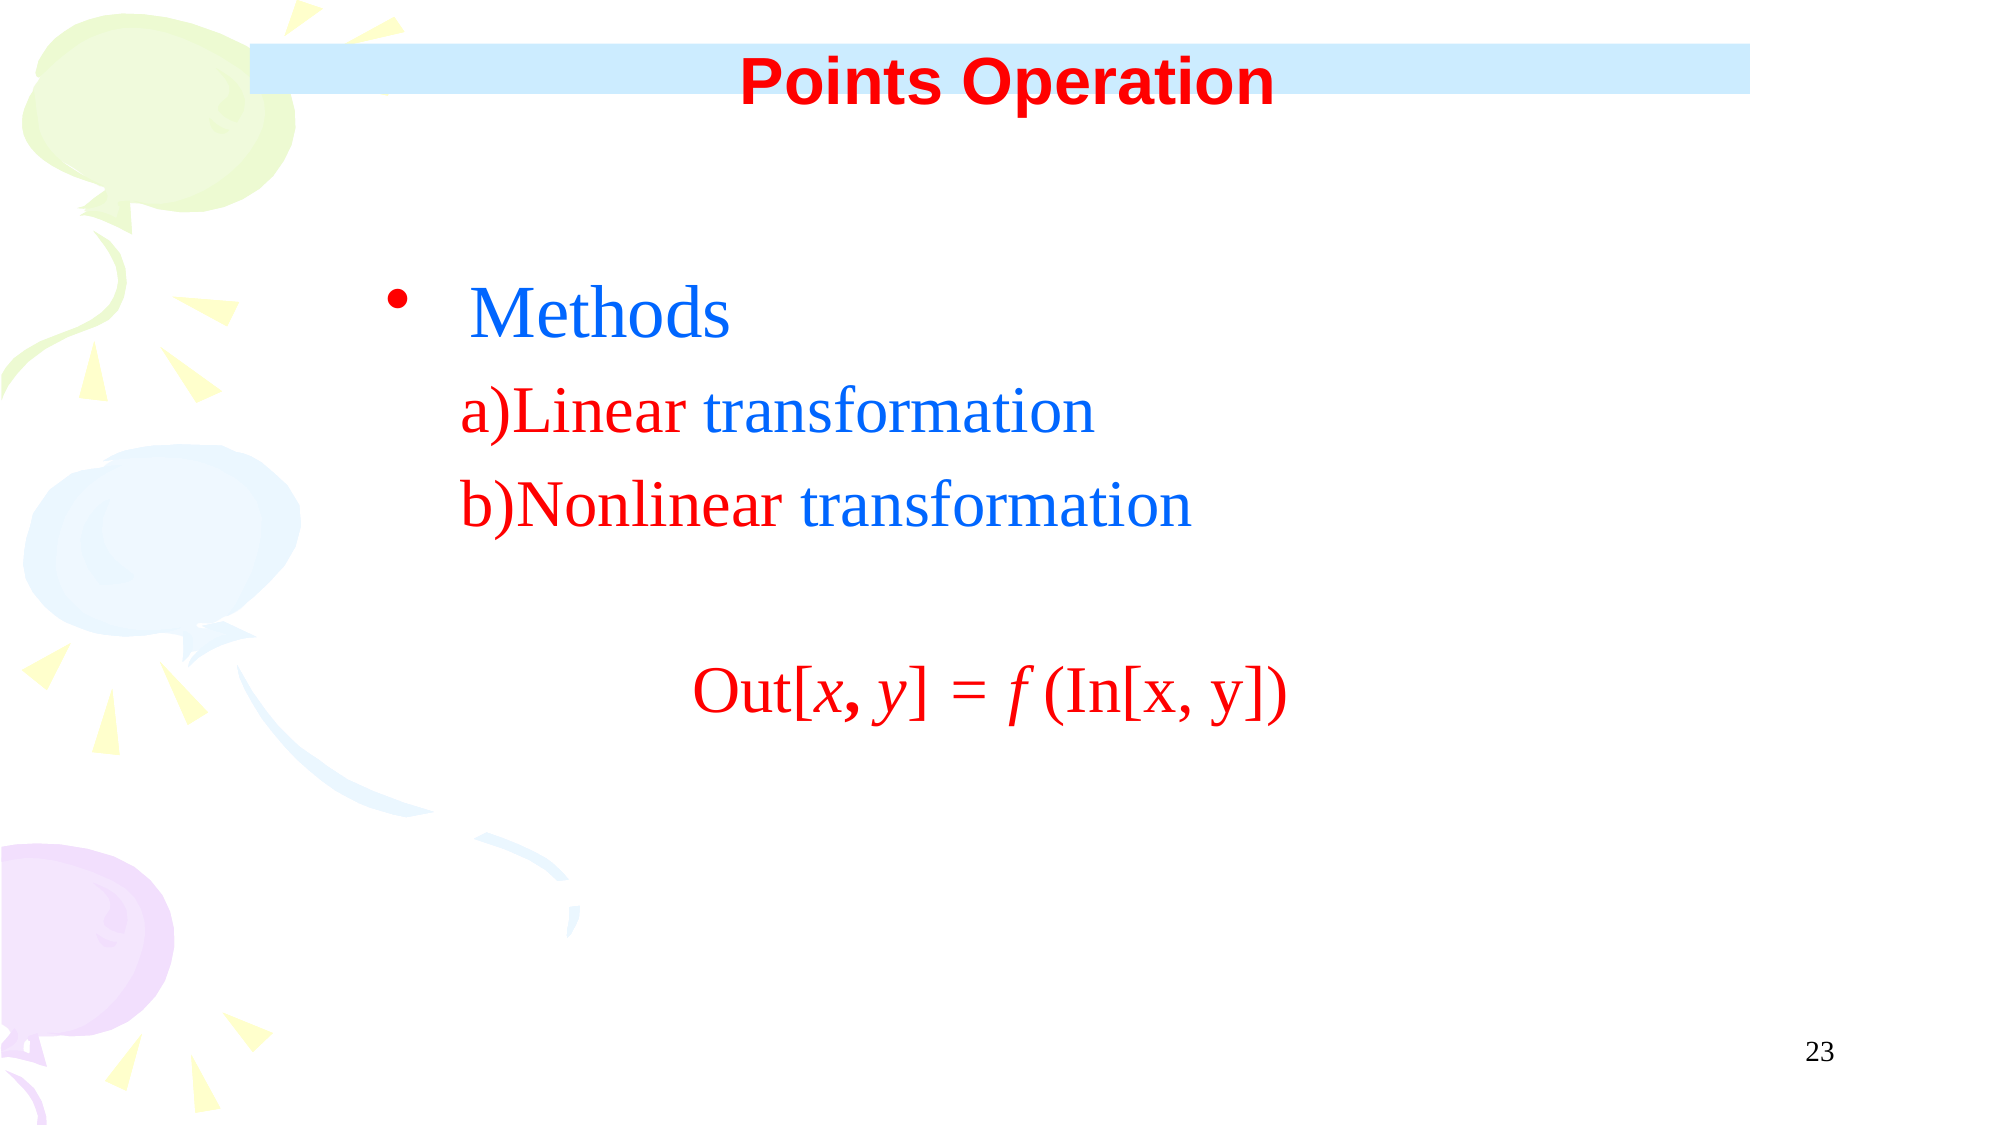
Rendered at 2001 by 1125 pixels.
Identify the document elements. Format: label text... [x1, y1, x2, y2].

text_box Out[x, y] = f (In[x, y]); [660, 638, 1340, 734]
text_box [1292, 43, 1750, 94]
text_box Points Operation [724, 30, 1292, 126]
slide_number 23 [1433, 1024, 1851, 1101]
text_box Methods Linear transformation Nonlinear transformation [370, 255, 1646, 514]
text_box [249, 43, 724, 94]
